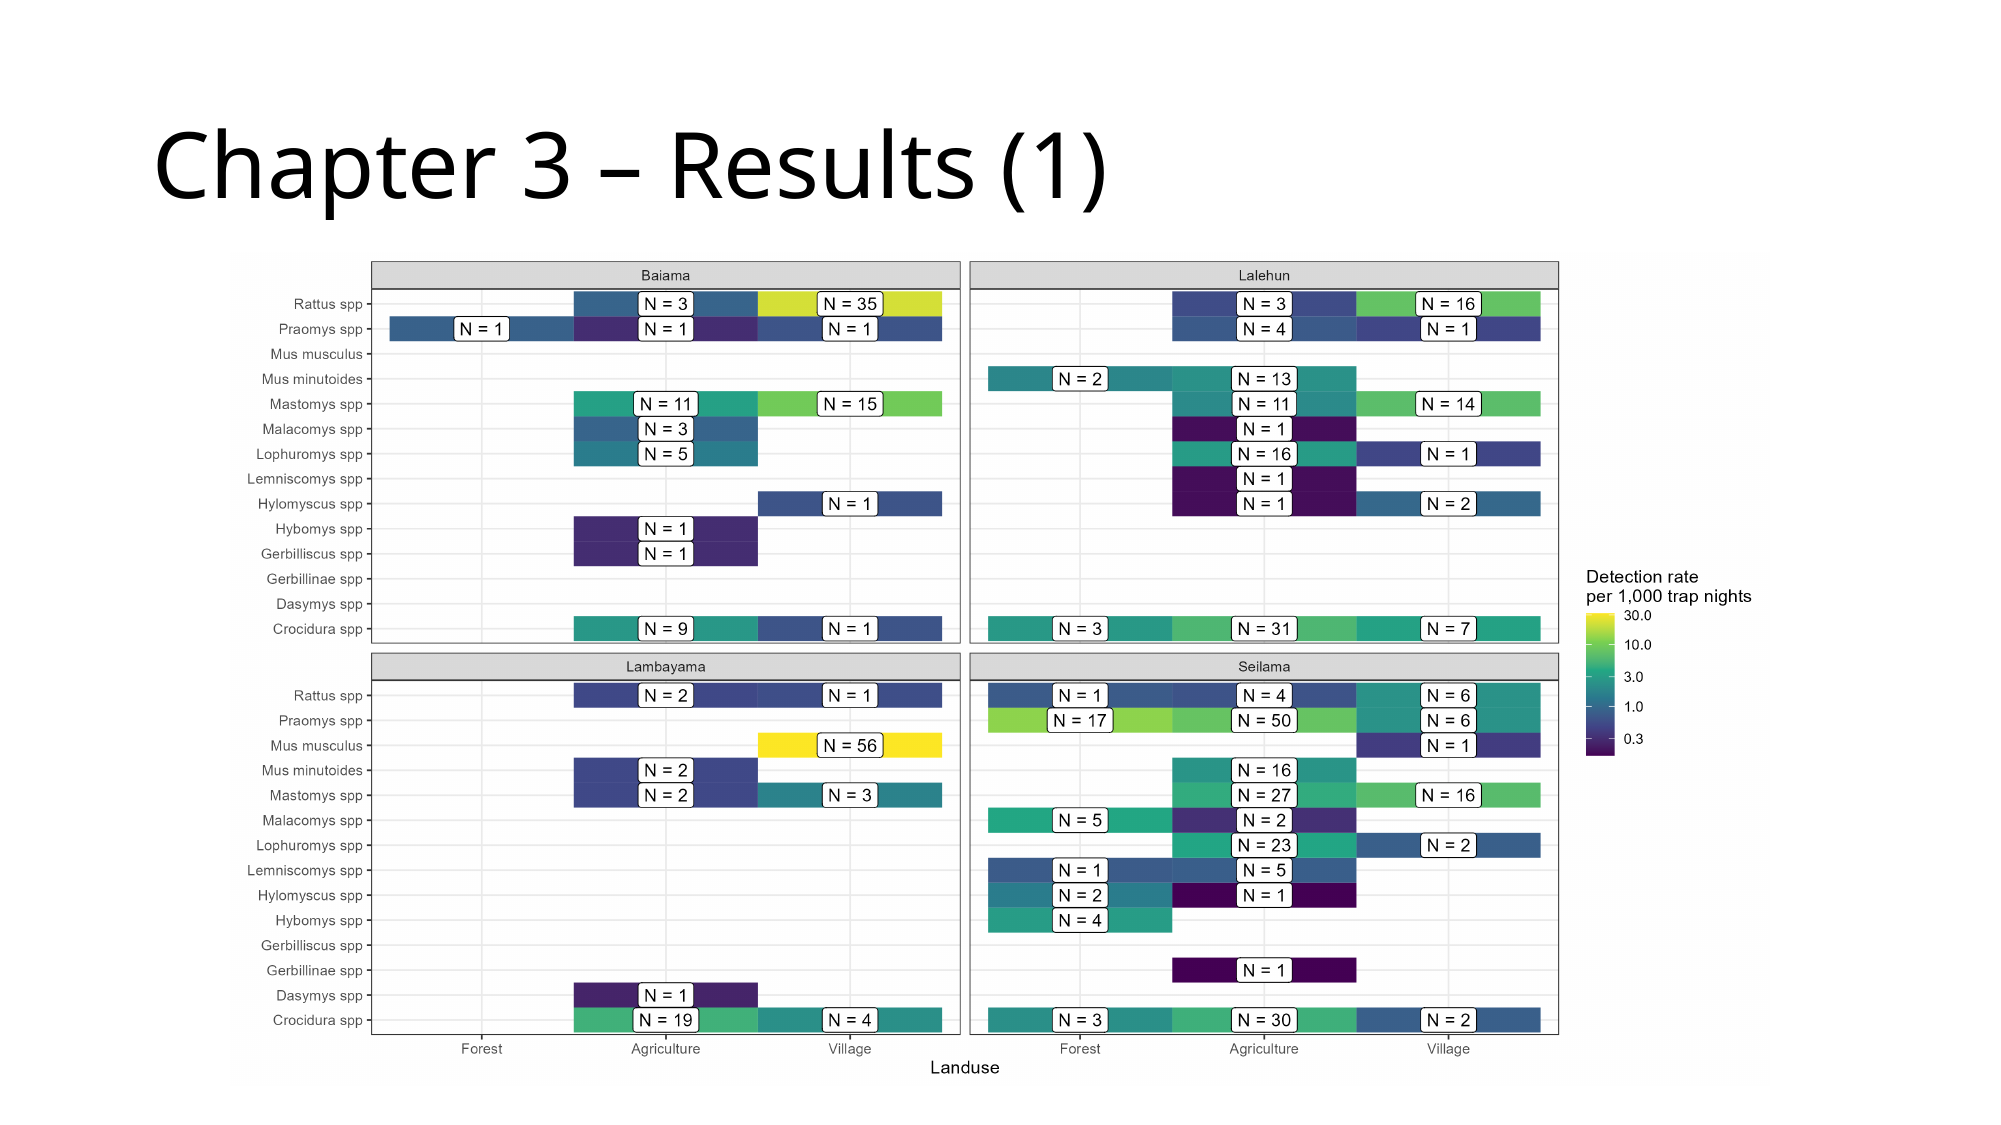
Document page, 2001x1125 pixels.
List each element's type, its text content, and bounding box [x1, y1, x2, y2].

picture [230, 252, 1770, 1086]
title Chapter 3 – Results (1) [137, 59, 1863, 278]
